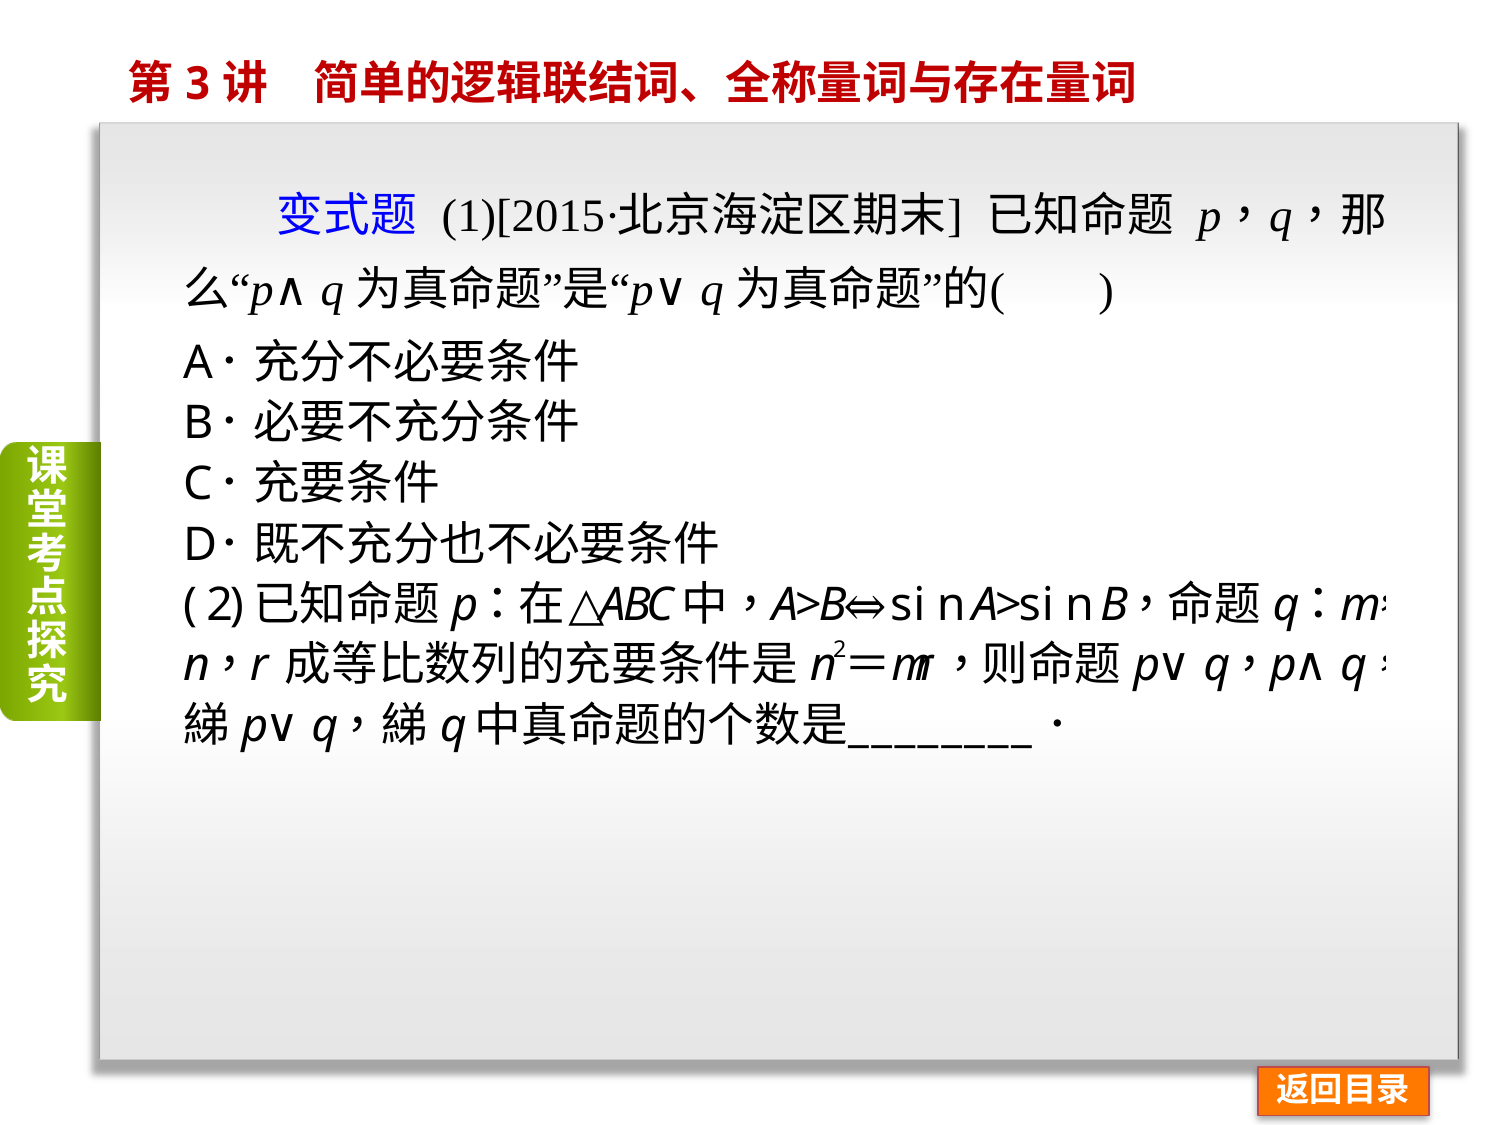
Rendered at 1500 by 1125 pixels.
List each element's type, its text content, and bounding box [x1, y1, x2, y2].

text_box 第3讲 简单的逻辑联结词、全称量词与存在量词 [112, 42, 1211, 121]
text_box 返回目录 [1257, 1066, 1430, 1116]
picture [79, 115, 1477, 1087]
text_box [182, 184, 1386, 1034]
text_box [0, 437, 101, 722]
